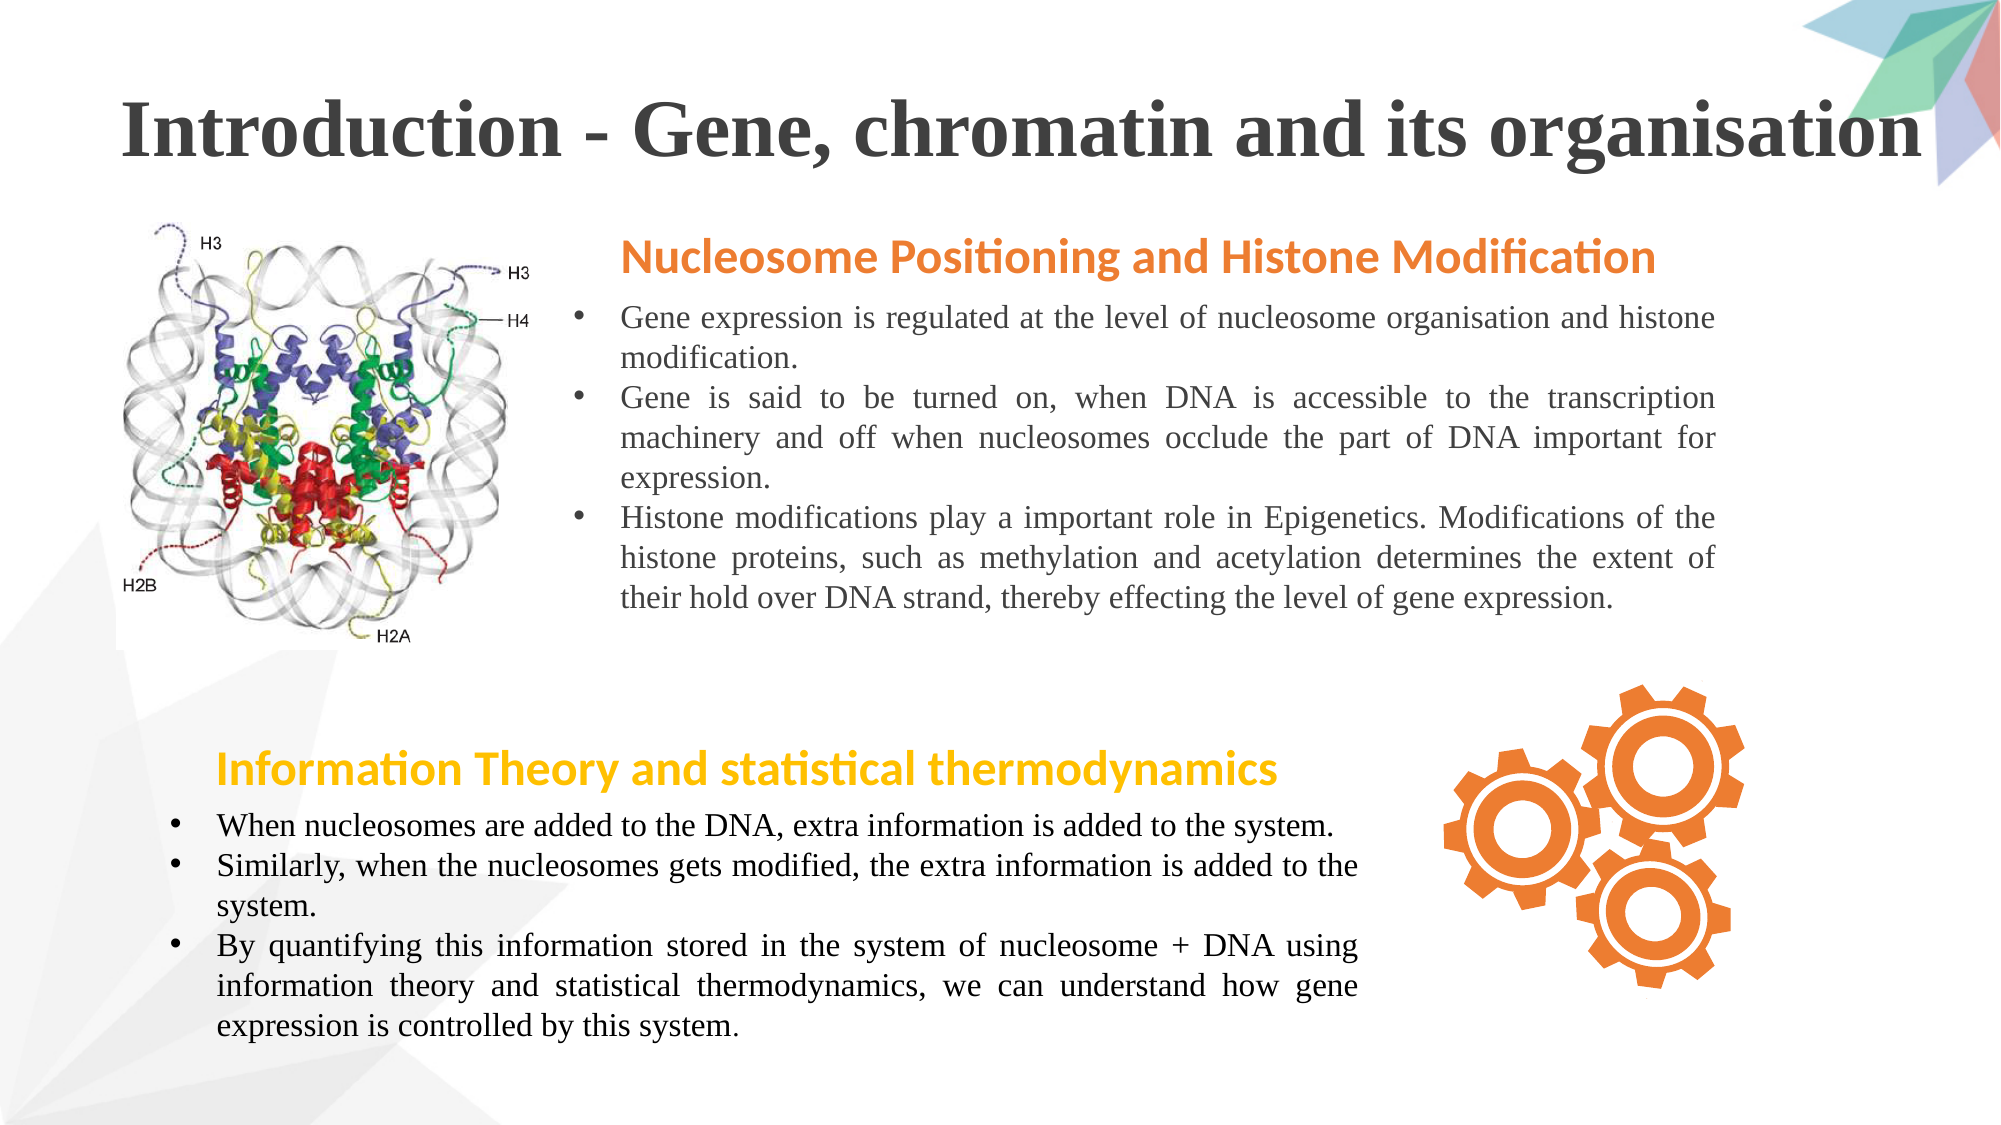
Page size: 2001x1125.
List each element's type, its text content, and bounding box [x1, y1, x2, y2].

text_box [1579, 683, 1746, 849]
text_box [1574, 836, 1732, 990]
text_box [1442, 747, 1603, 912]
text_box When nucleosomes are added to the DNA, extra information is added to the system. Similarly, when the nucleosomes gets modified, the extra information is added to the system. By quantifying this information stored in the system of nucleosome + DNA using information theory and statistical thermodynamics, we can understand how gene expression is controlled by this system. [154, 795, 200, 1050]
text_box When nucleosomes are added to the DNA, extra information is added to the system. Similarly, when the nucleosomes gets modified, the extra information is added to the system. By quantifying this information stored in the system of nucleosome + DNA using information theory and statistical thermodynamics, we can understand how gene expression is controlled by this system. [1330, 795, 1376, 1050]
list Introduction - Gene, chromatin and its organisation [84, 84, 1960, 181]
picture [0, 0, 2001, 1125]
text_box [200, 724, 1330, 1116]
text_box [558, 215, 1780, 667]
